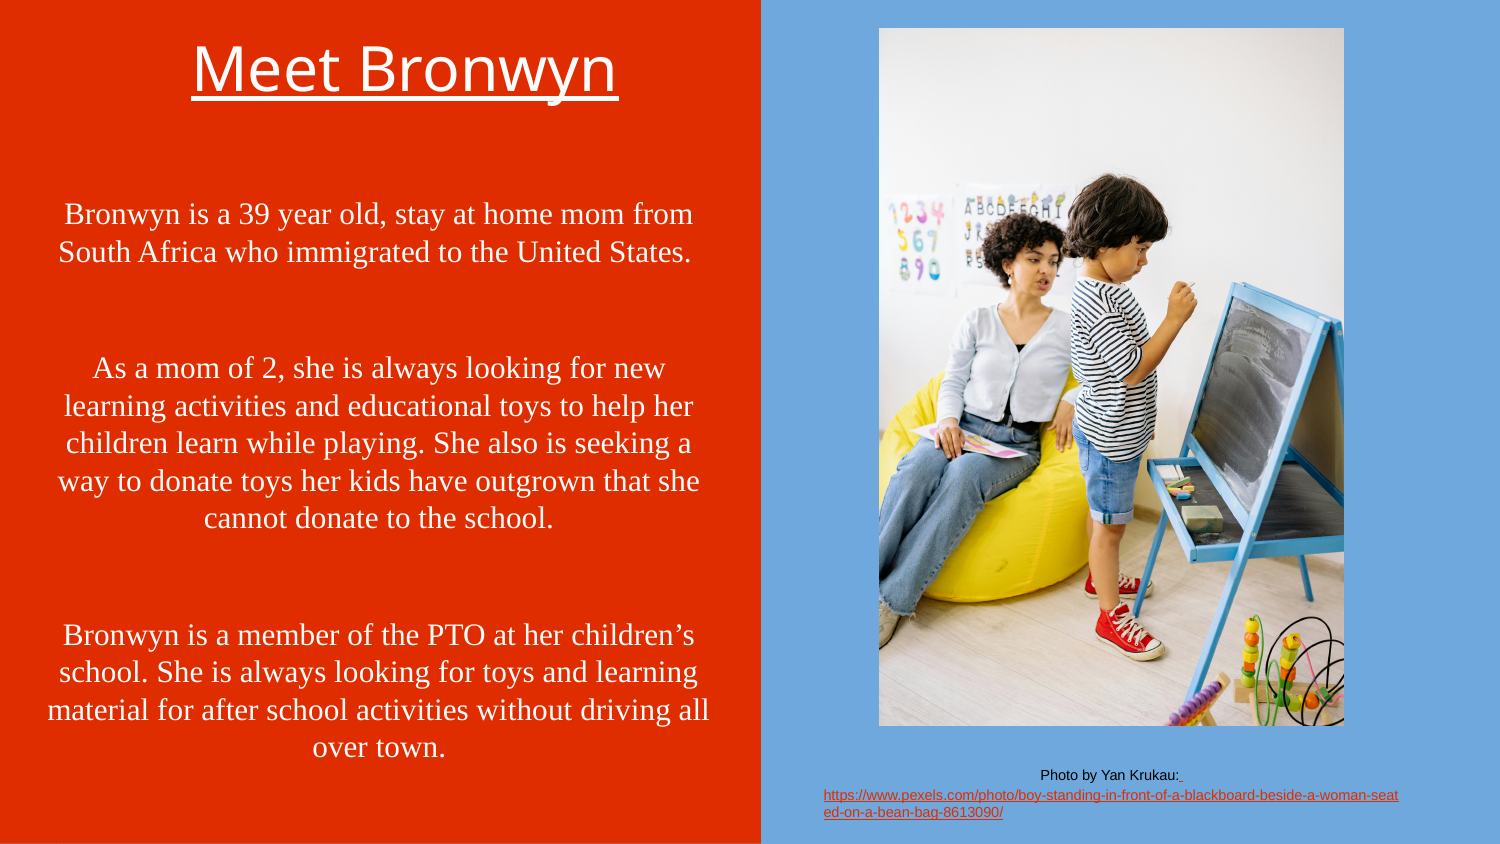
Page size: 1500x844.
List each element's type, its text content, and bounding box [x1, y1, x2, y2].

subtitle Meet Bronwyn [81, 13, 729, 104]
text_box Photo by Yan Krukau: https://www.pexels.com/photo/boy-standing-in-front-of-a-blackboard-beside-a-woman-seated-on-a-bean-bag-8613090/ [808, 748, 1416, 795]
picture [879, 28, 1345, 726]
list Bronwyn is a 39 year old, stay at home mom from South Africa who immigrated to the United States. As a mom of 2, she is always looking for new learning activities and educational toys to help her children learn while playing. She also is seeking a way to donate toys her kids have outgrown that she cannot donate to the school. Bronwyn is a member of the PTO at her children’s school. She is always looking for toys and learning material for after school activities without driving all over town. [30, 178, 729, 460]
